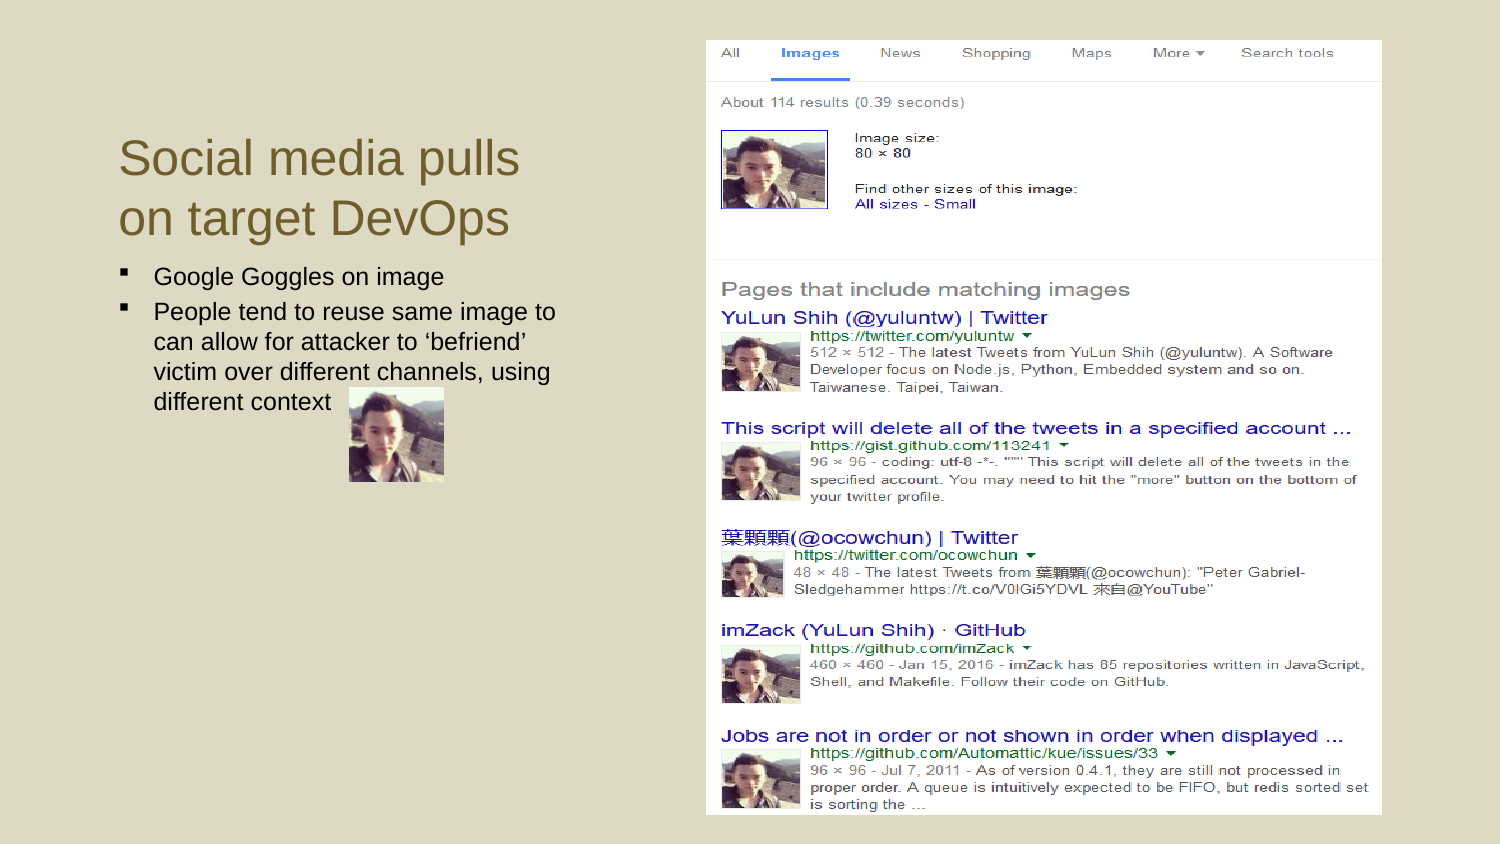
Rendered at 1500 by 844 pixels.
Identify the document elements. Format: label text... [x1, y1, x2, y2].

title Social media pulls on target DevOps [103, 56, 588, 253]
list Google Goggles on image People tend to reuse same image to can allow for attacker to ‘befriend’ victim over different channels, using different context [103, 253, 588, 723]
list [705, 39, 1382, 815]
picture [349, 387, 444, 482]
